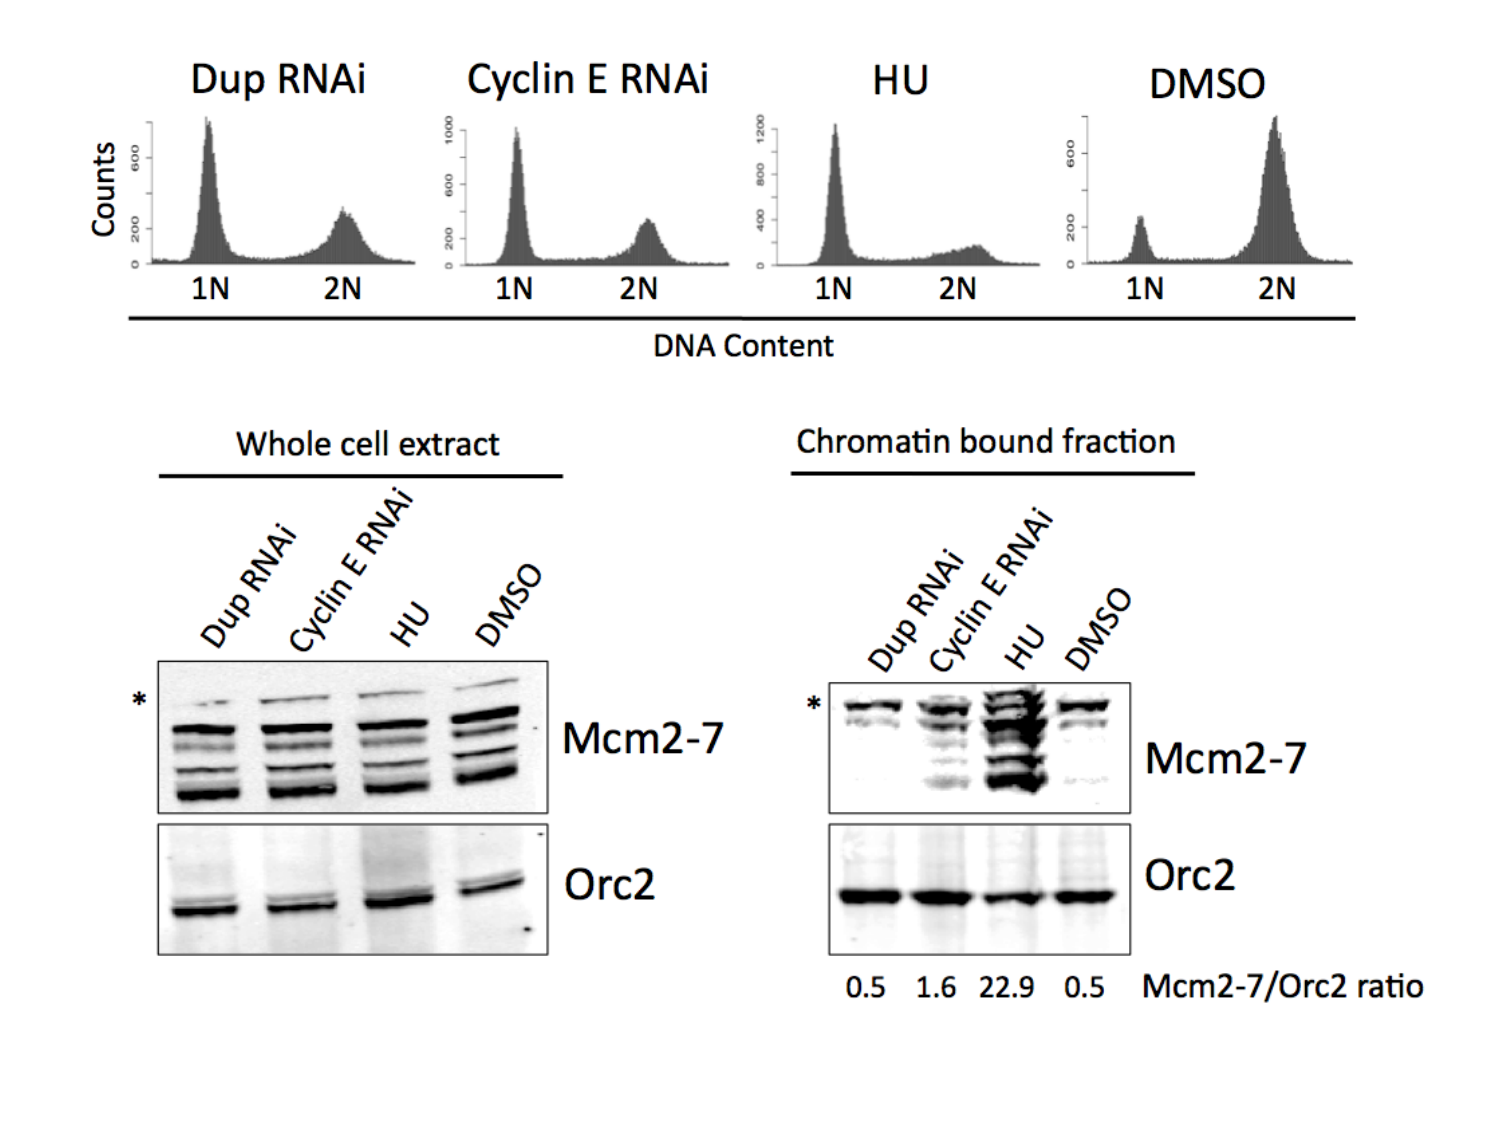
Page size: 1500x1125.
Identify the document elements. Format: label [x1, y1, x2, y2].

picture [85, 41, 1395, 368]
picture [110, 410, 1440, 1016]
